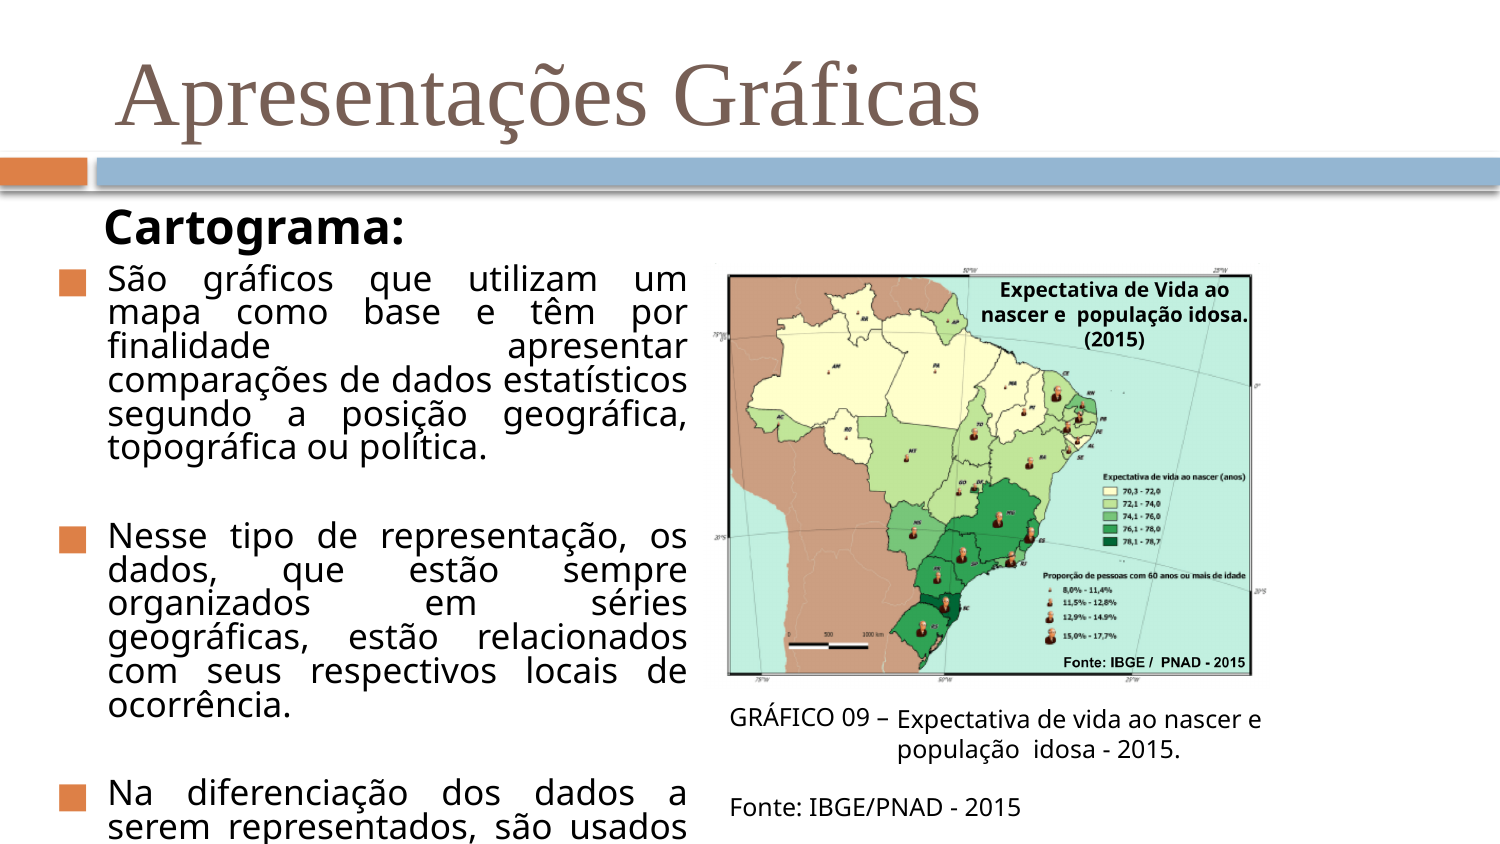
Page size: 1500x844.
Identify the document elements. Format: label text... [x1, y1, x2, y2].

picture [702, 263, 1271, 690]
list Cartograma: São gráficos que utilizam um mapa como base e têm por finalidade apresentar comparações de dados estatísticos segundo a posição geográfica, topográfica ou política. Nesse tipo de representação, os dados, que estão sempre organizados em séries geográficas, estão relacionados com seus respectivos locais de ocorrência. Na diferenciação dos dados a serem representados, são usados cores, hachuras ou outros destaques, que deverão estar relacionados em uma legenda, ao lado ou abaixo do desenho. [41, 200, 704, 758]
text_box Expectativa de vida ao nascer e população idosa - 2015. [881, 688, 1379, 737]
title Apresentações Gráficas [99, 28, 1438, 150]
text_box GRÁFICO 09 – Fonte: IBGE/PNAD - 2015 [714, 694, 1430, 822]
